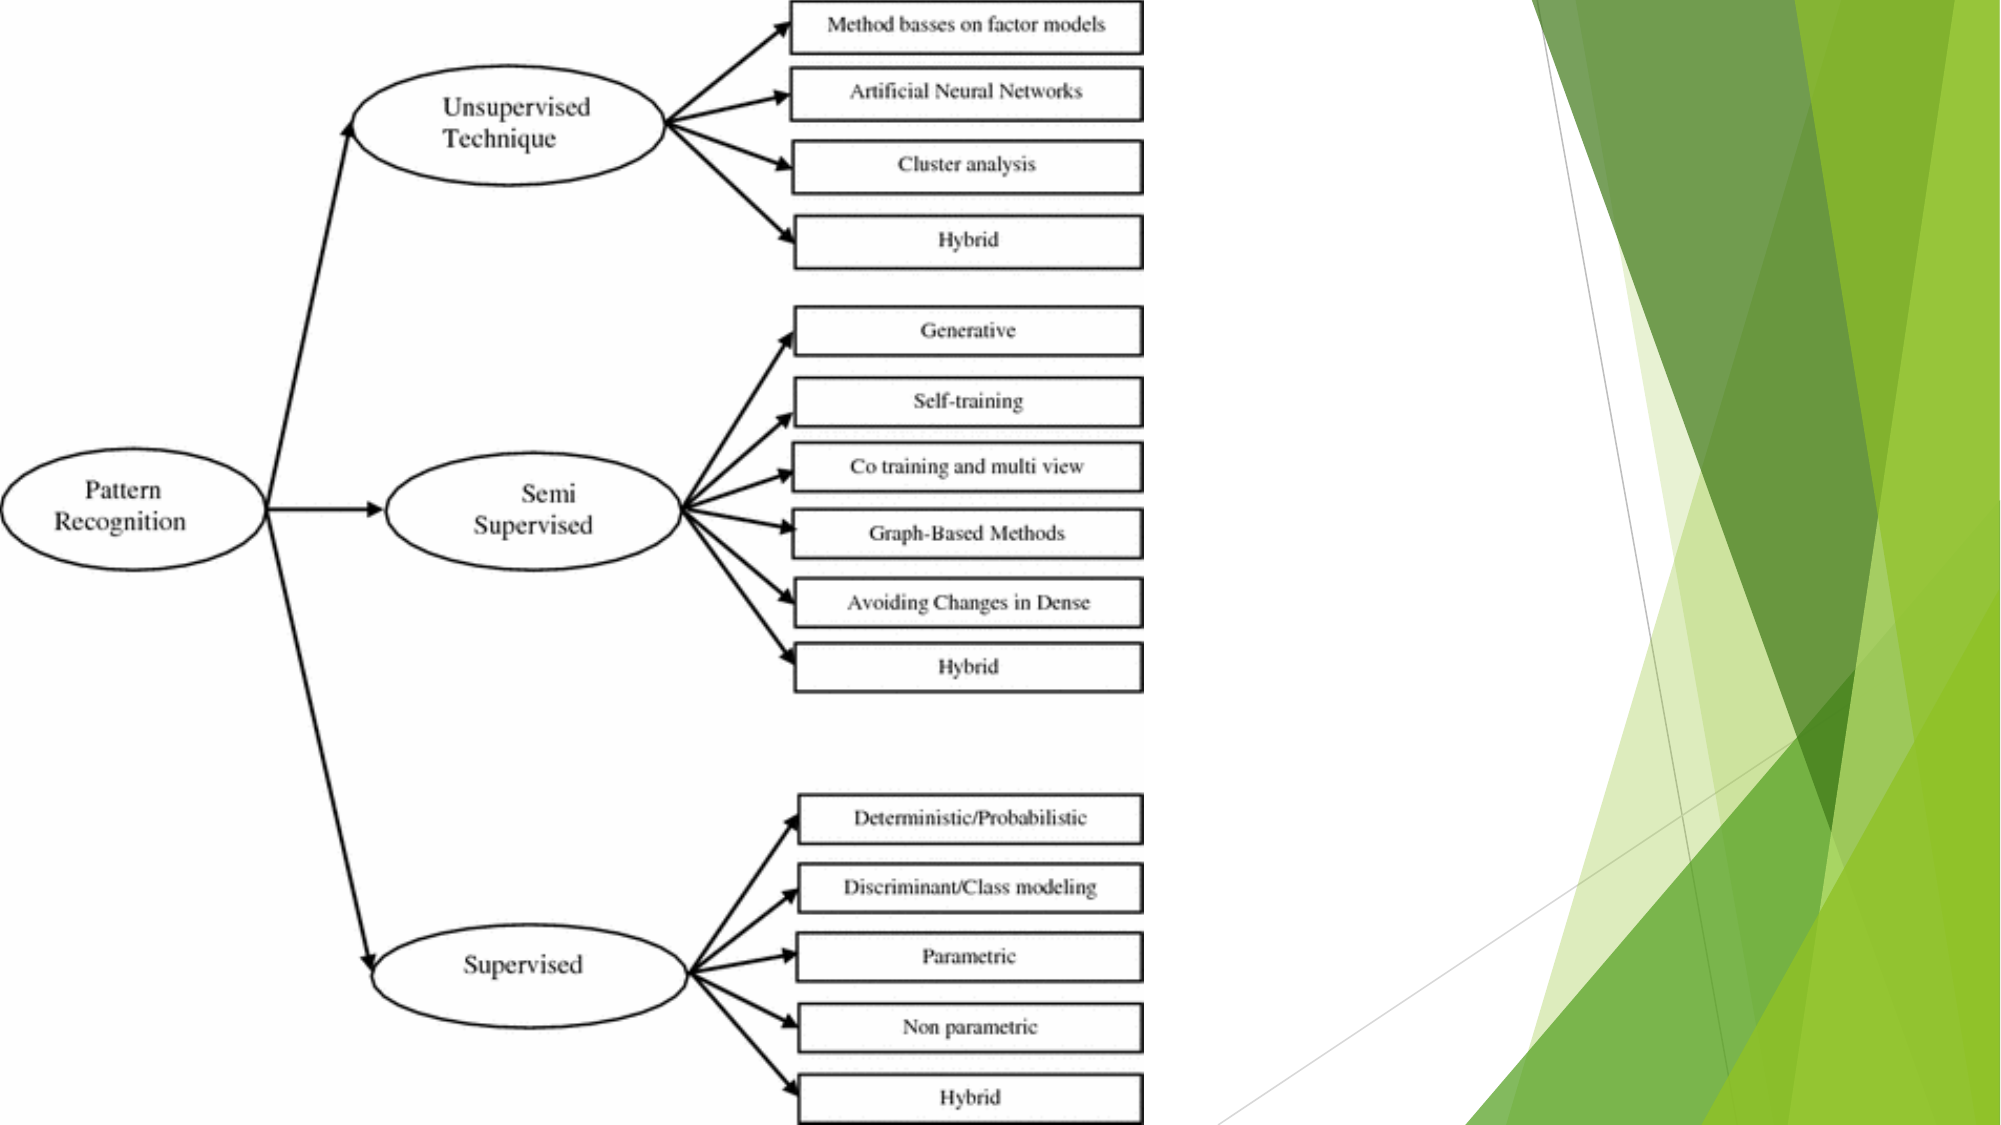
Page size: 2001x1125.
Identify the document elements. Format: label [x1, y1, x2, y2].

picture [0, 0, 1144, 1125]
